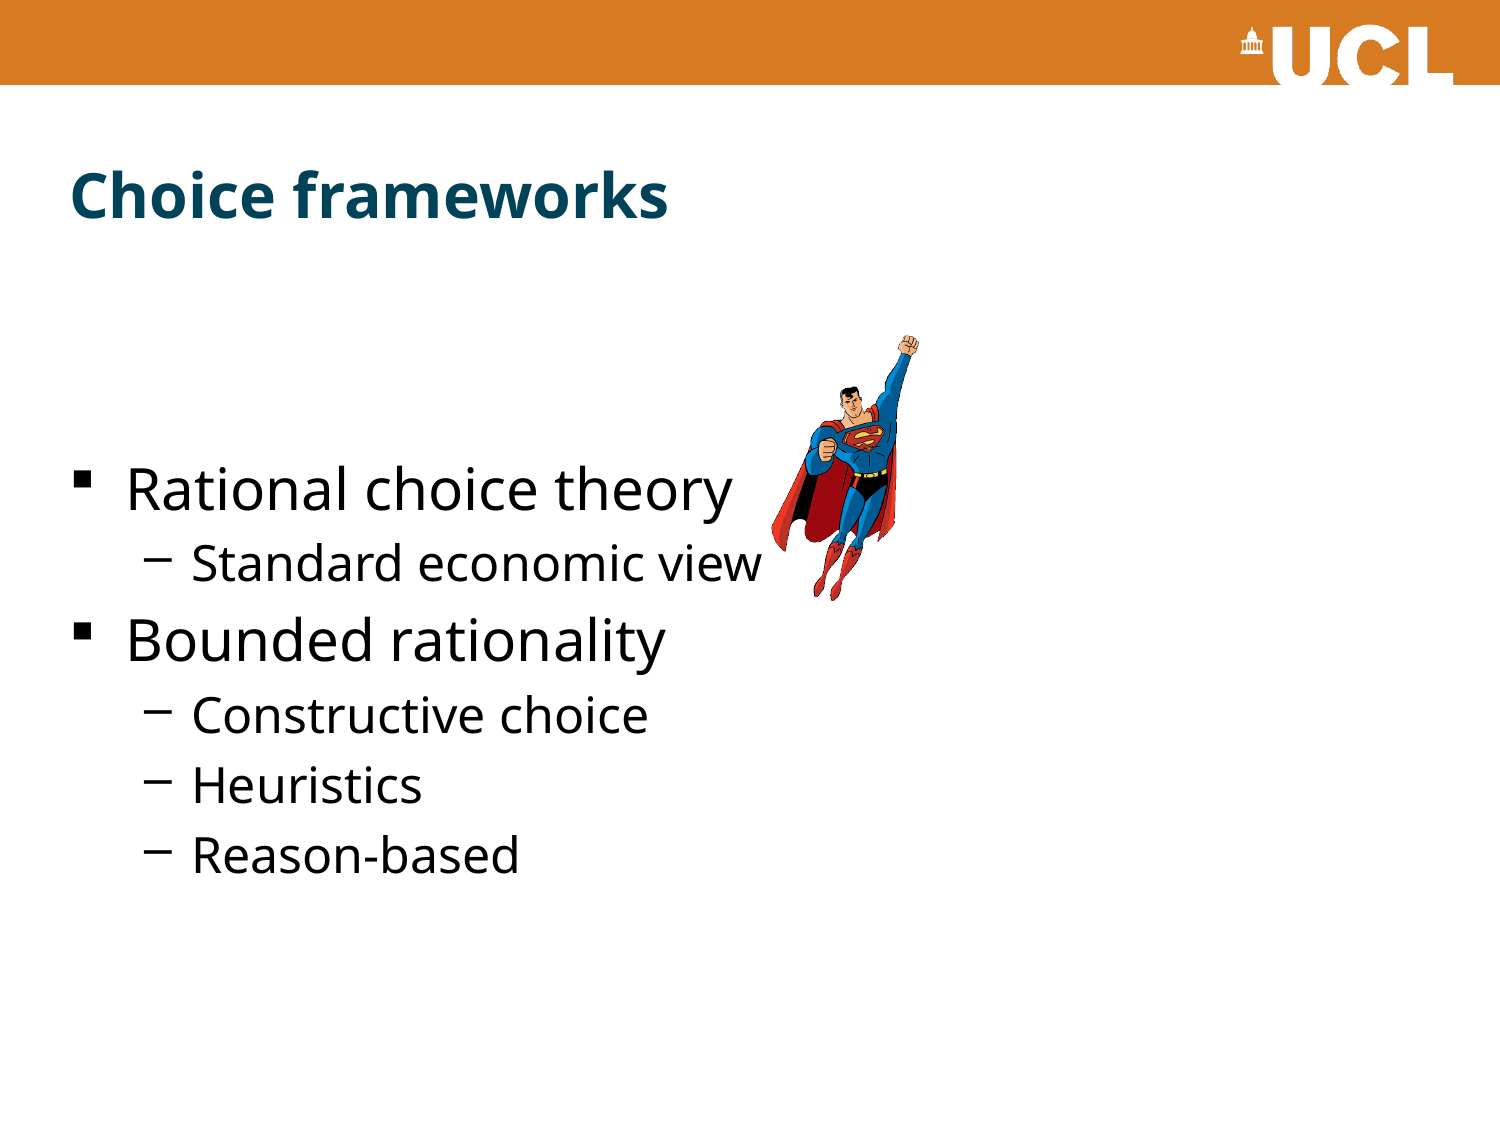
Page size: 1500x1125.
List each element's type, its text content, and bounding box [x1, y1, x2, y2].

list Rational choice theory Standard economic view Bounded rationality Constructive choice Heuristics Reason-based [54, 444, 1447, 1012]
picture [769, 333, 921, 603]
picture [0, 0, 1500, 85]
title Choice frameworks [54, 148, 1447, 362]
